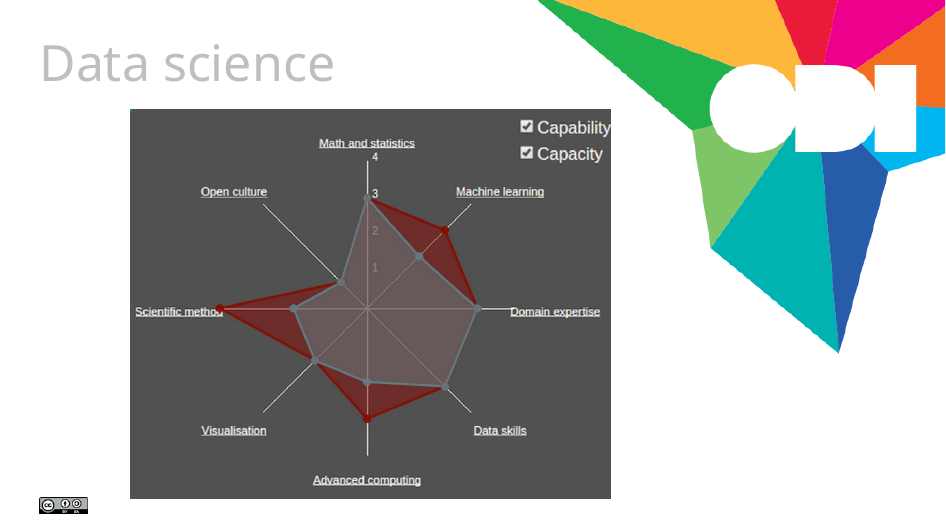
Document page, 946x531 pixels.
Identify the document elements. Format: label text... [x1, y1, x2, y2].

title Data science [24, 22, 538, 100]
picture [39, 497, 88, 514]
picture [129, 0, 946, 500]
